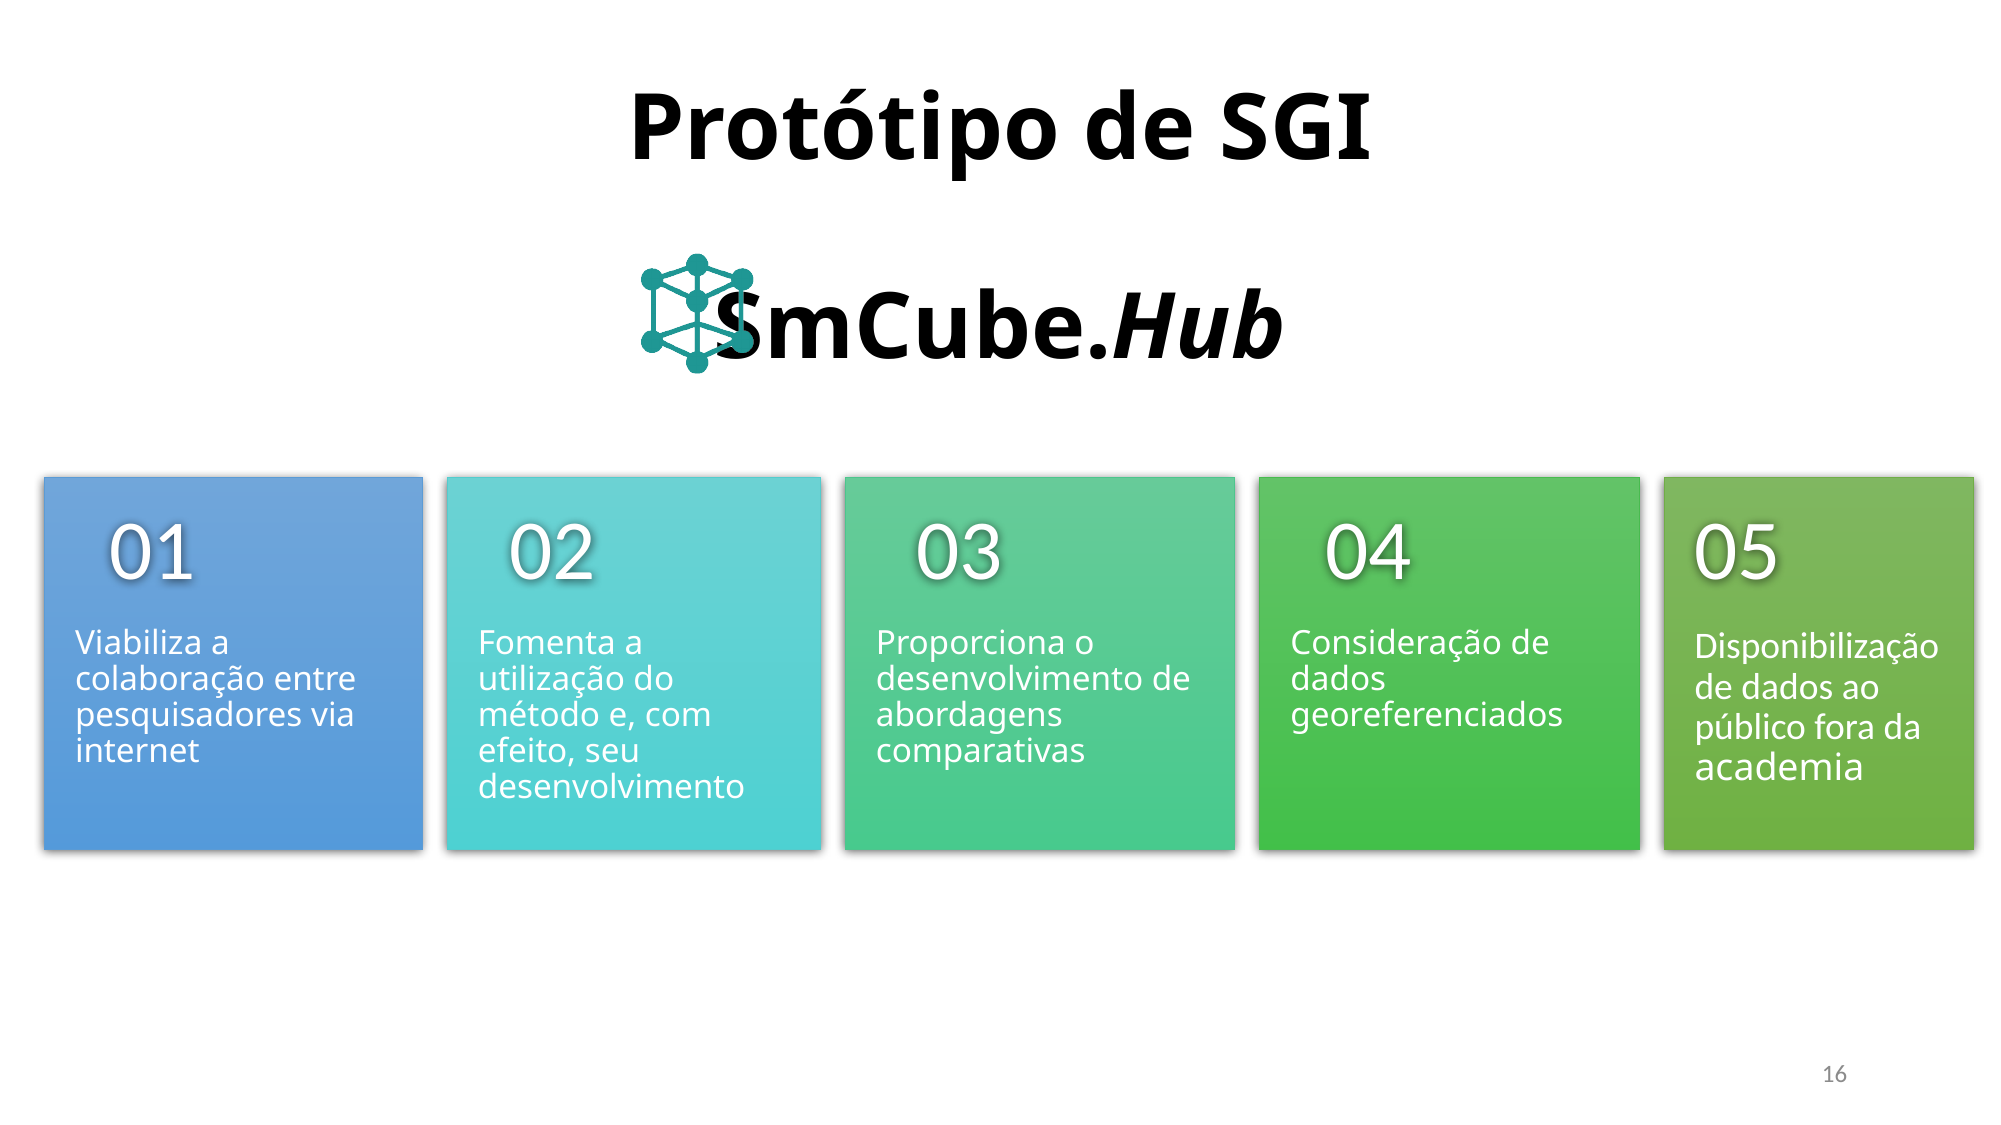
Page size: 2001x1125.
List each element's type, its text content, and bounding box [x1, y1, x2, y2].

picture [636, 253, 757, 374]
title Protótipo de SGI SmCube.Hub [137, 59, 1863, 313]
slide_number 16 [1412, 1042, 1863, 1103]
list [43, 313, 1975, 1014]
